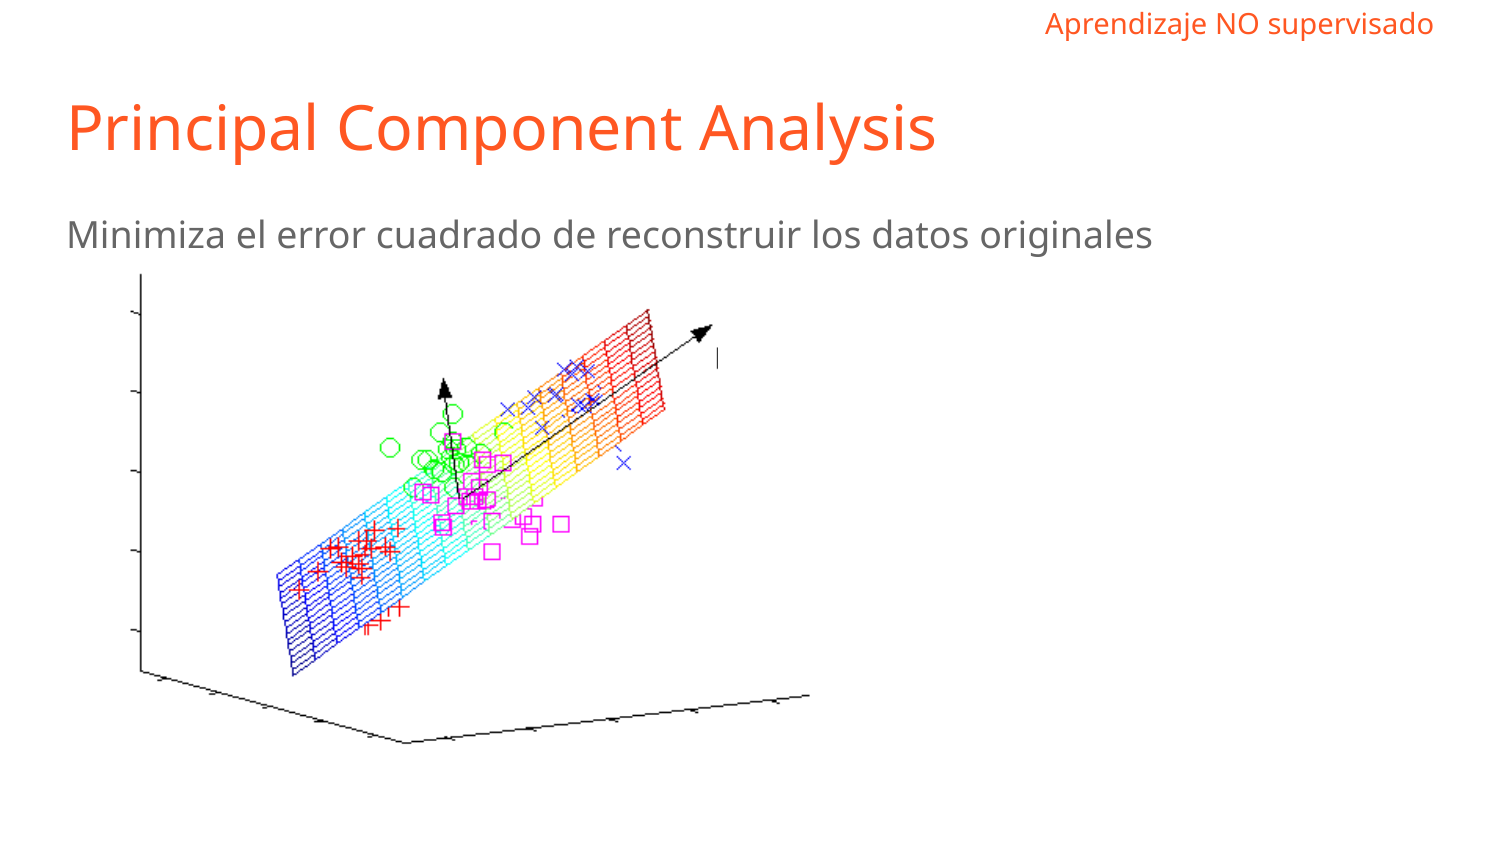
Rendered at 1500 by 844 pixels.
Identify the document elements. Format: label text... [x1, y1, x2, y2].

title Principal Component Analysis [51, 72, 1449, 167]
list Minimiza el error cuadrado de reconstruir los datos originales [51, 189, 1449, 750]
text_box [116, 257, 815, 750]
